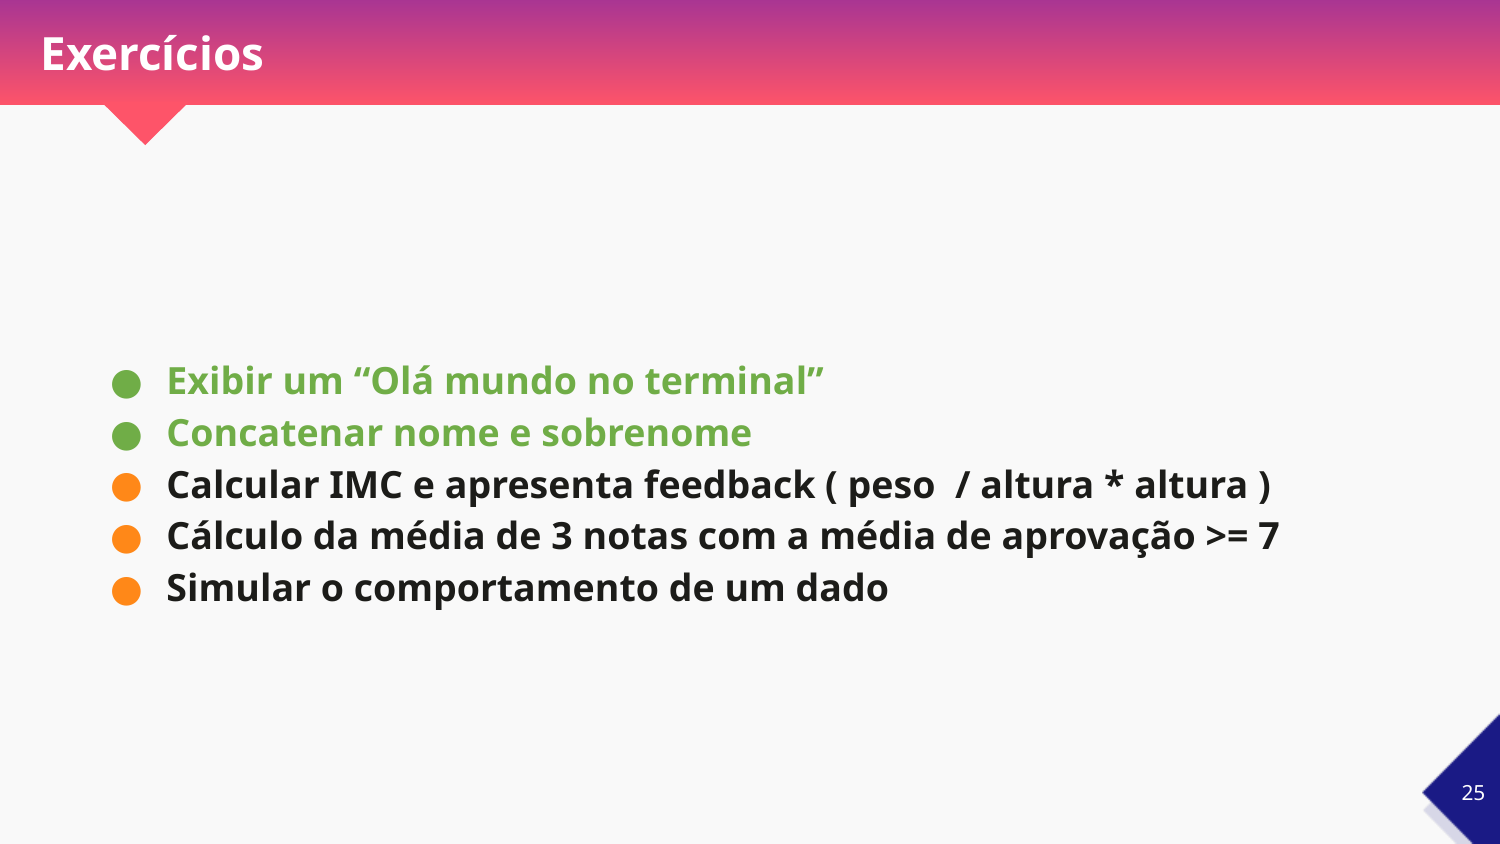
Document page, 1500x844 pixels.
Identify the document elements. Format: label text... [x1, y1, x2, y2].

title Exercícios [25, 0, 1475, 105]
picture [1417, 712, 1500, 844]
title Exibir um “Olá mundo no terminal” Concatenar nome e sobrenome Calcular IMC e apresenta feedback ( peso / altura * altura ) Cálculo da média de 3 notas com a média de aprovação >= 7 Simular o comportamento de um dado [76, 221, 1418, 739]
slide_number ‹#› [1446, 771, 1500, 817]
